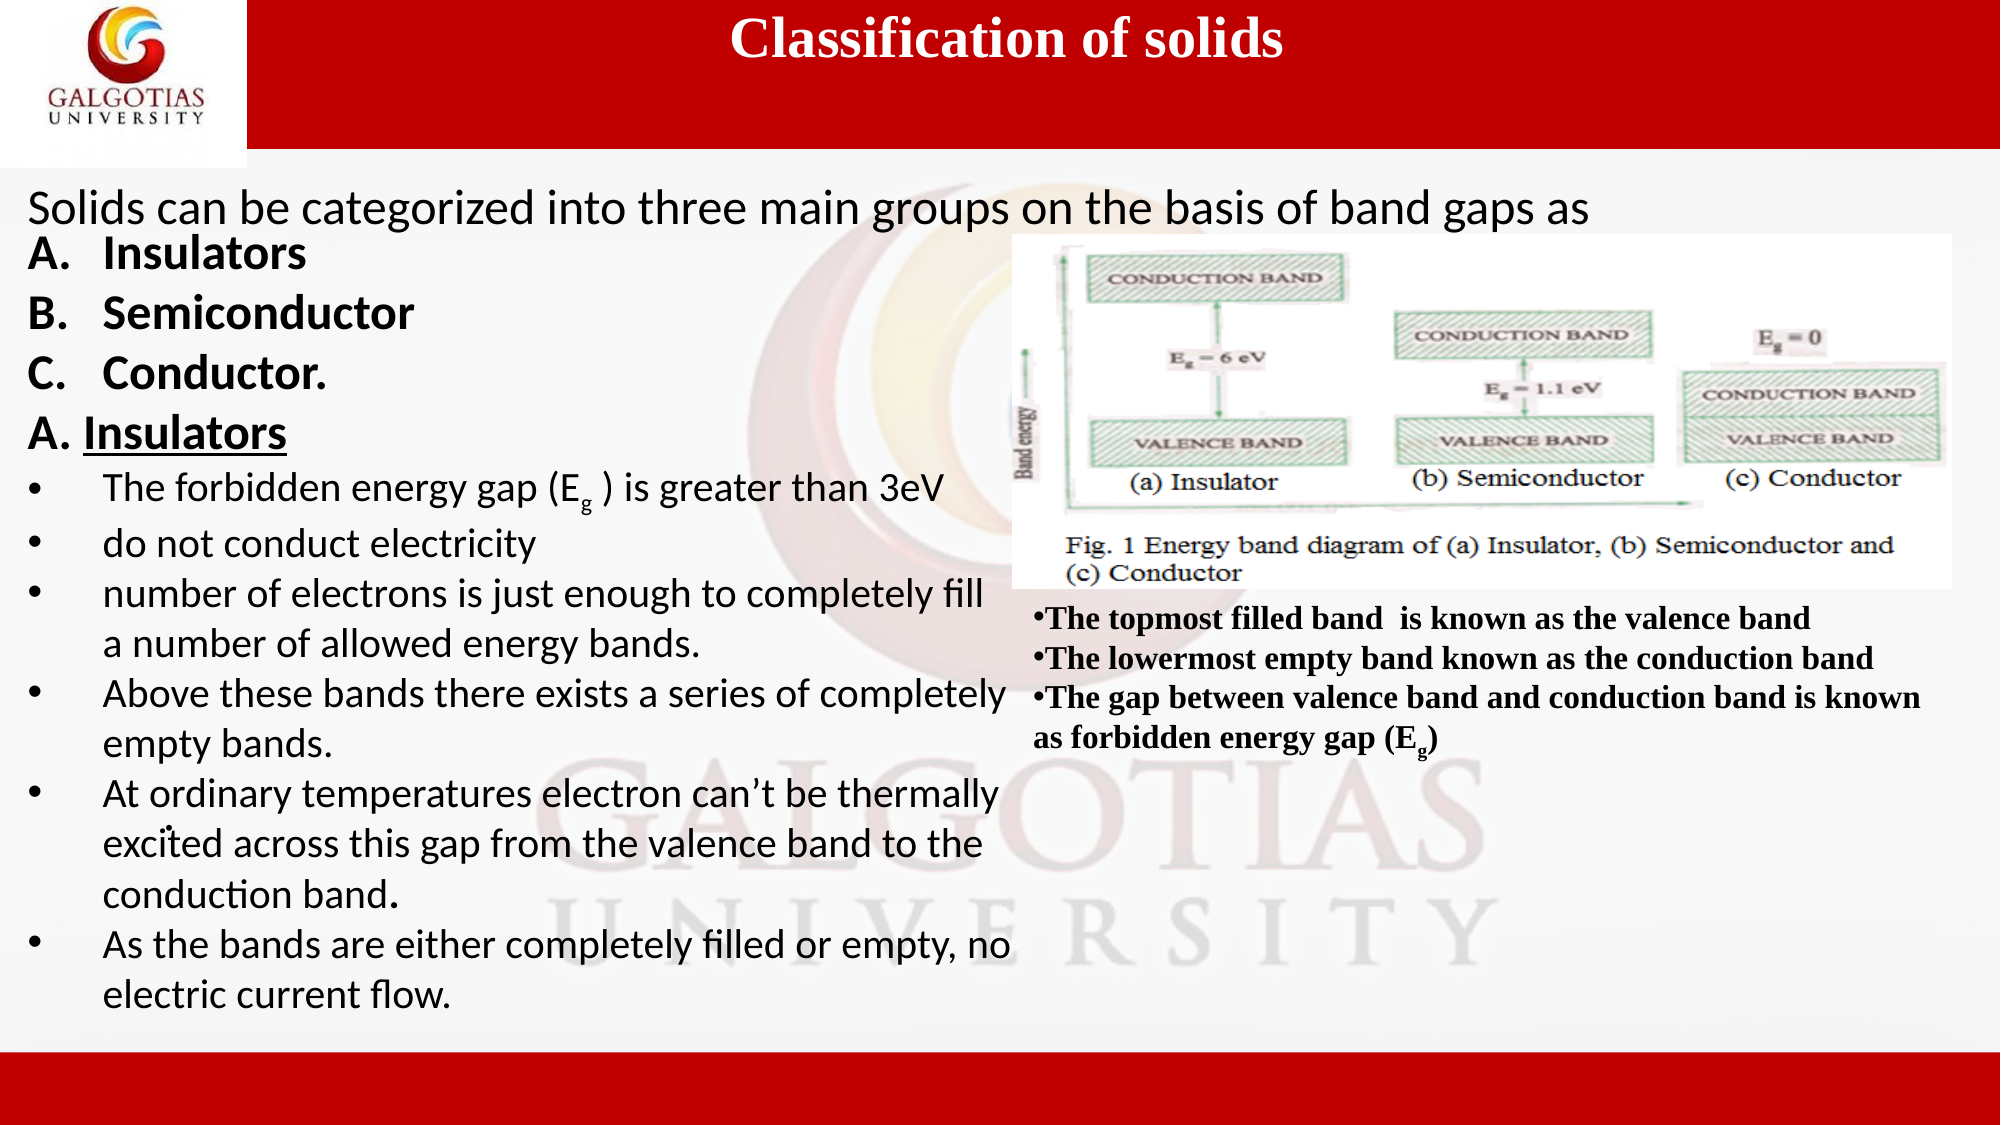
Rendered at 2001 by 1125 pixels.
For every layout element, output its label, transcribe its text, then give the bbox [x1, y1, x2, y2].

text_box Solids can be categorized into three main groups on the basis of band gaps as [12, 167, 1761, 243]
text_box Insulators Semiconductor Conductor. A. Insulators The forbidden energy gap (Eg ) is greater than 3eV do not conduct electricity number of electrons is just enough to completely fill a number of allowed energy bands. Above these bands there exists a series of completely empty bands. At ordinary temperatures electron can’t be thermally excited across this gap from the valence band to the conduction band. As the bands are either completely filled or empty, no electric current flow. [12, 243, 1028, 1084]
text_box [0, 1052, 2000, 1125]
picture [1012, 234, 1952, 589]
picture [0, 0, 247, 168]
text_box Classification of solids [247, 1, 2000, 149]
text_box . [1028, 772, 1761, 848]
text_box The topmost filled band is known as the valence band The lowermost empty band known as the conduction band The gap between valence band and conduction band is known as forbidden energy gap (Eg) [1018, 588, 1961, 769]
